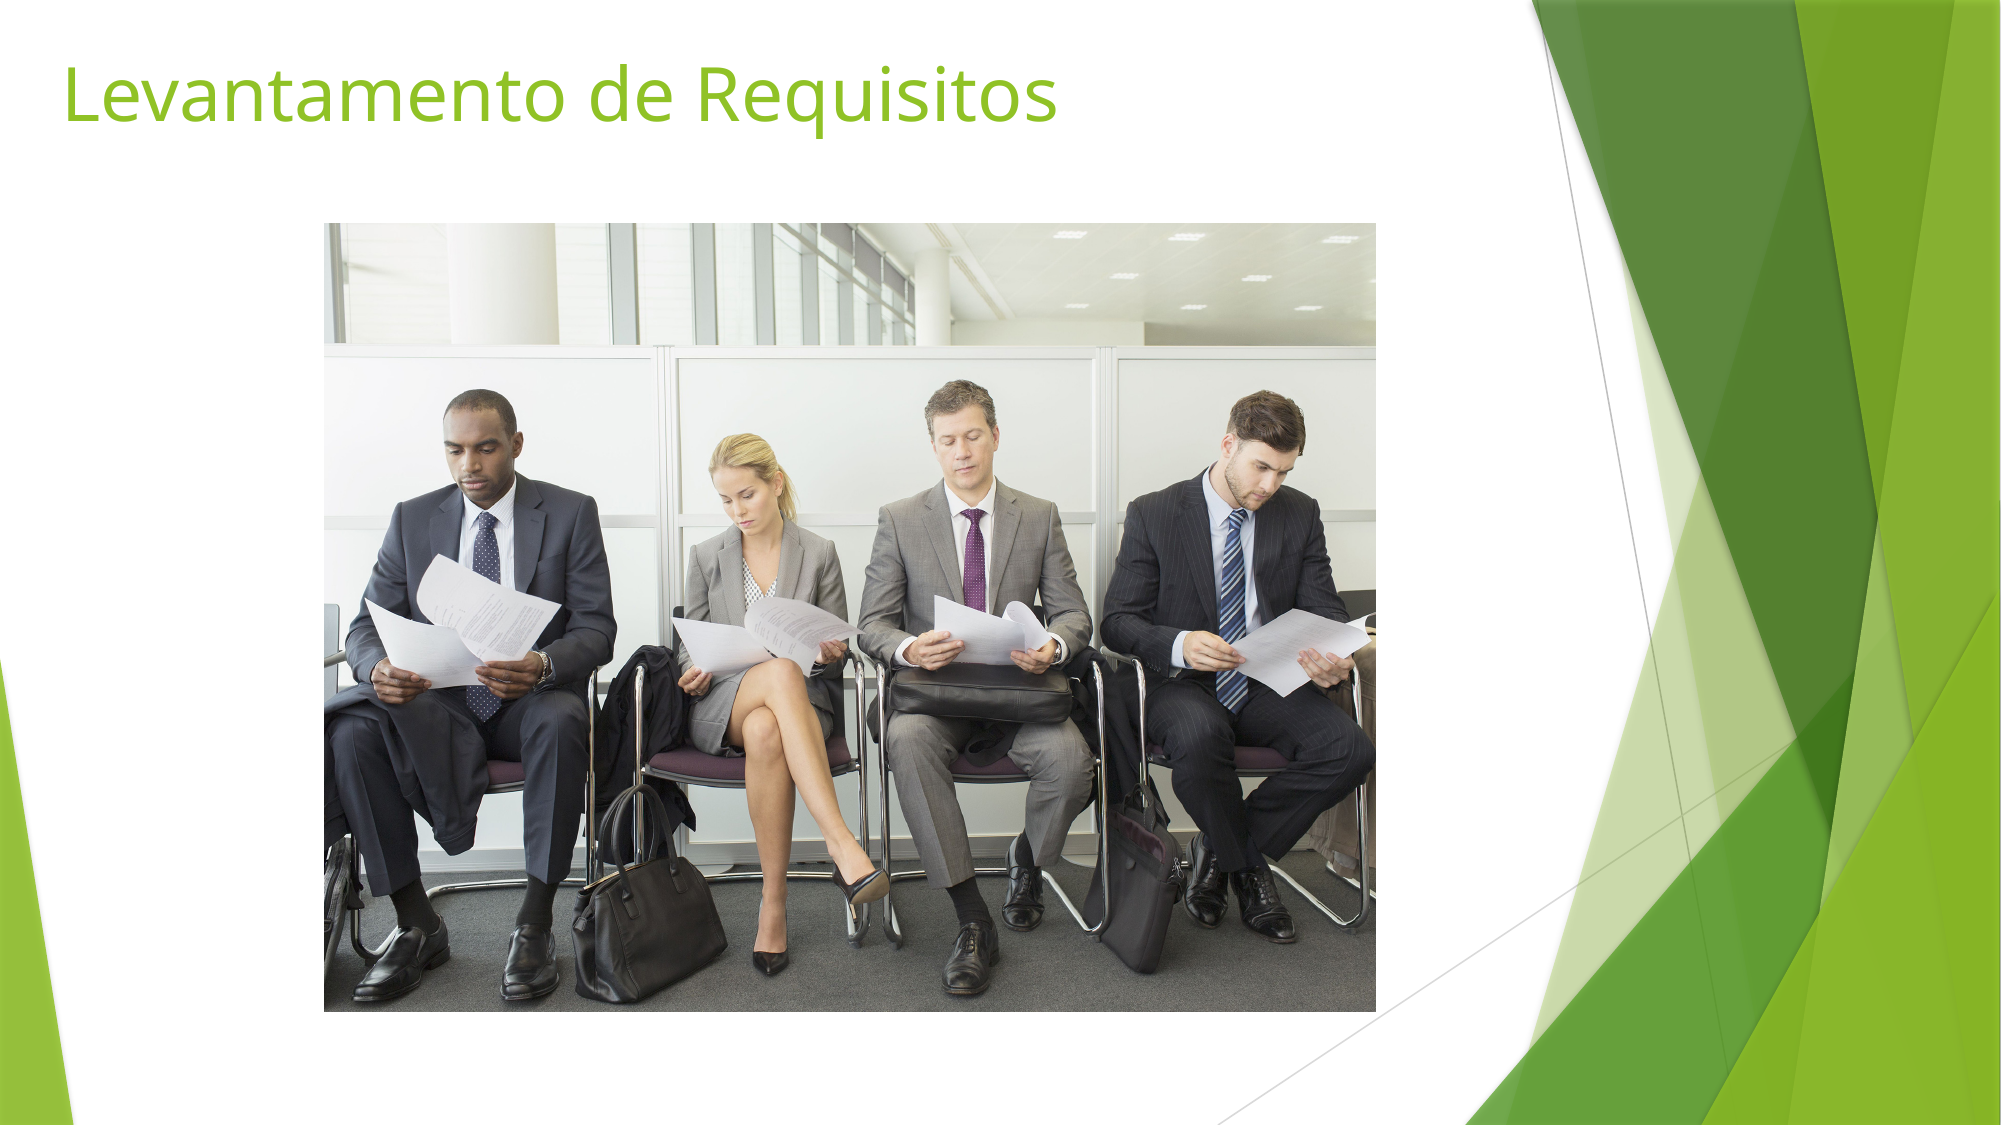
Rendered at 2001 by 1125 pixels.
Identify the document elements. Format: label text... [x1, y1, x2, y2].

picture [324, 222, 1376, 1012]
text_box Levantamento de Requisitos [46, 38, 1457, 256]
